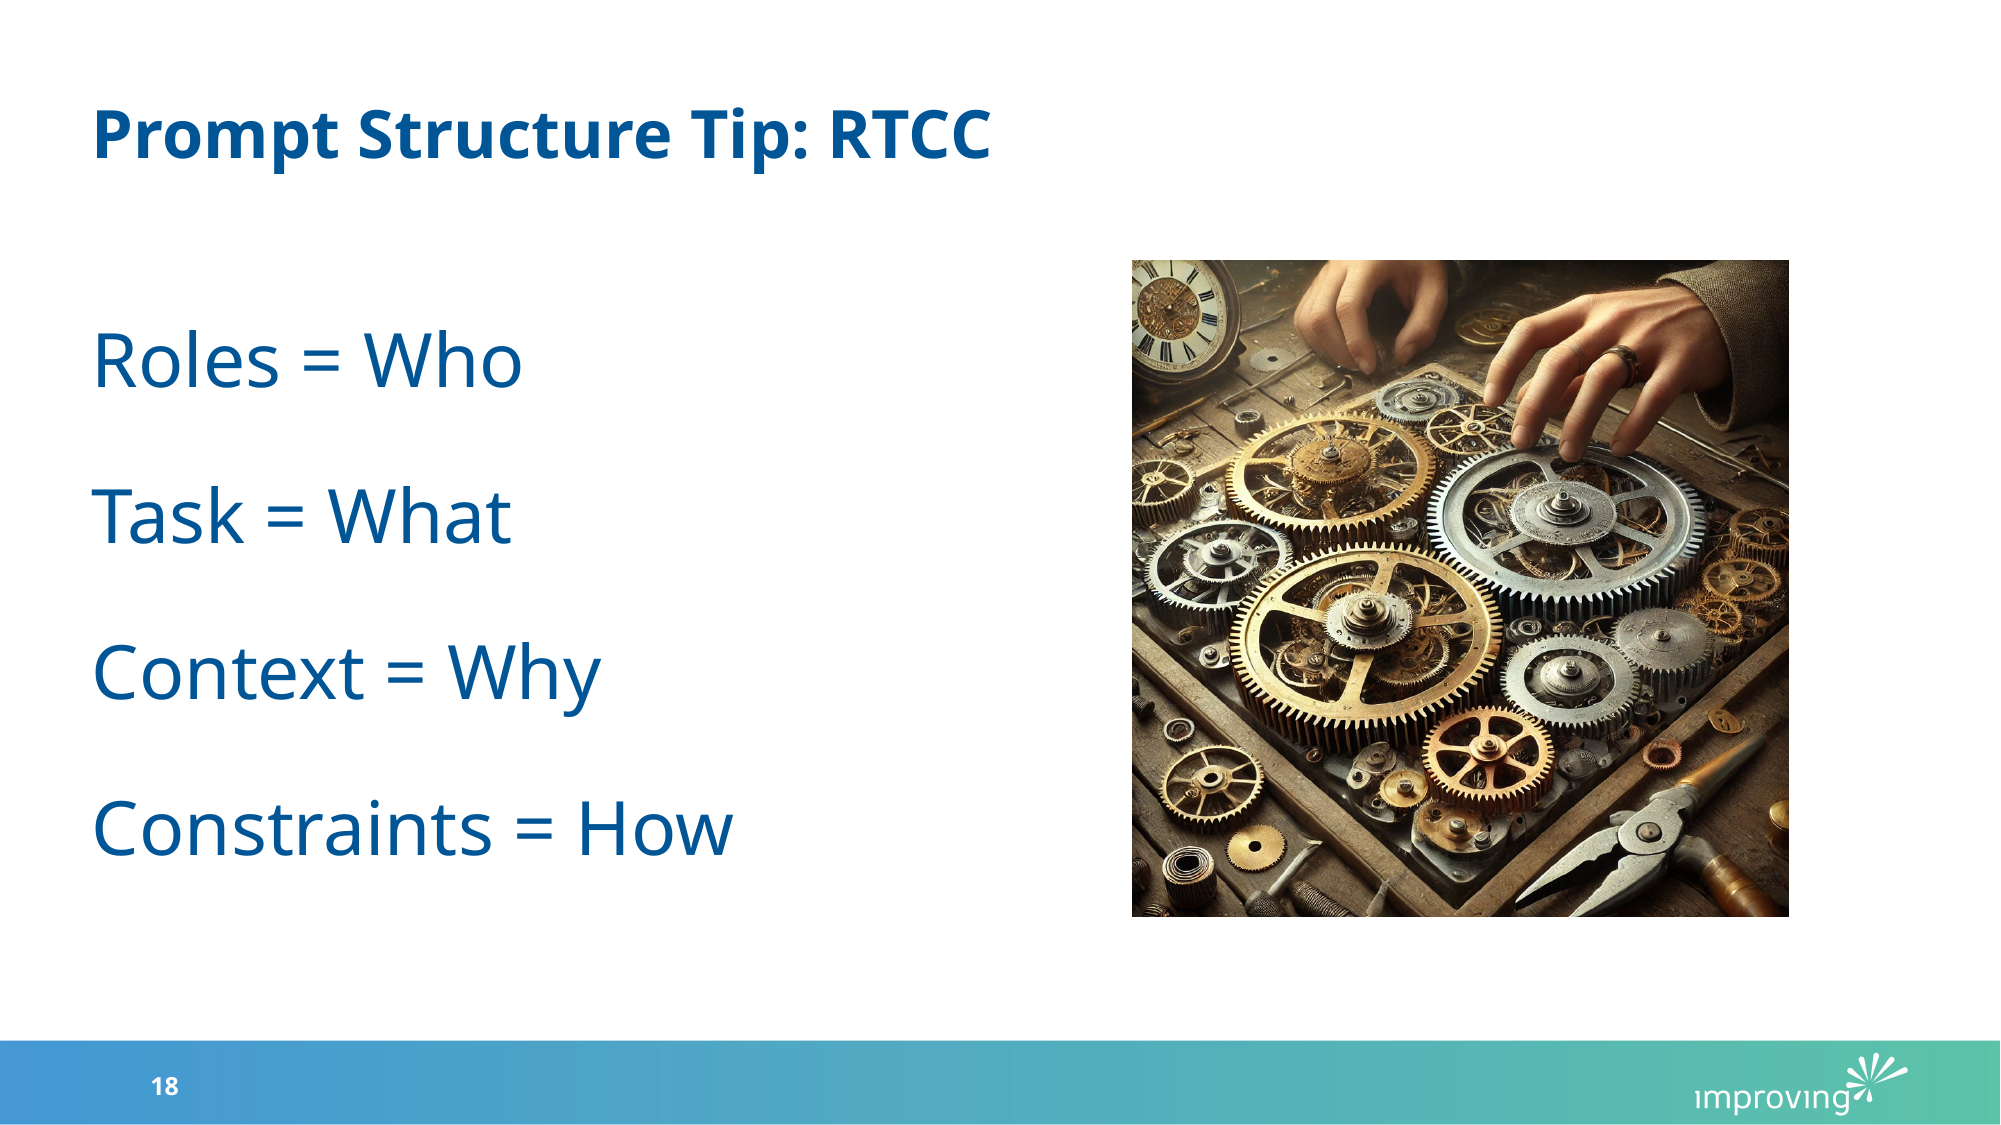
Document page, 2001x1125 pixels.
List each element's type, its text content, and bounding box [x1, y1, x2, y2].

title Prompt Structure Tip: RTCC [76, 71, 1915, 181]
picture [0, 0, 2000, 1125]
list Roles = Who Task = What Context = Why Constraints = How [76, 260, 898, 917]
